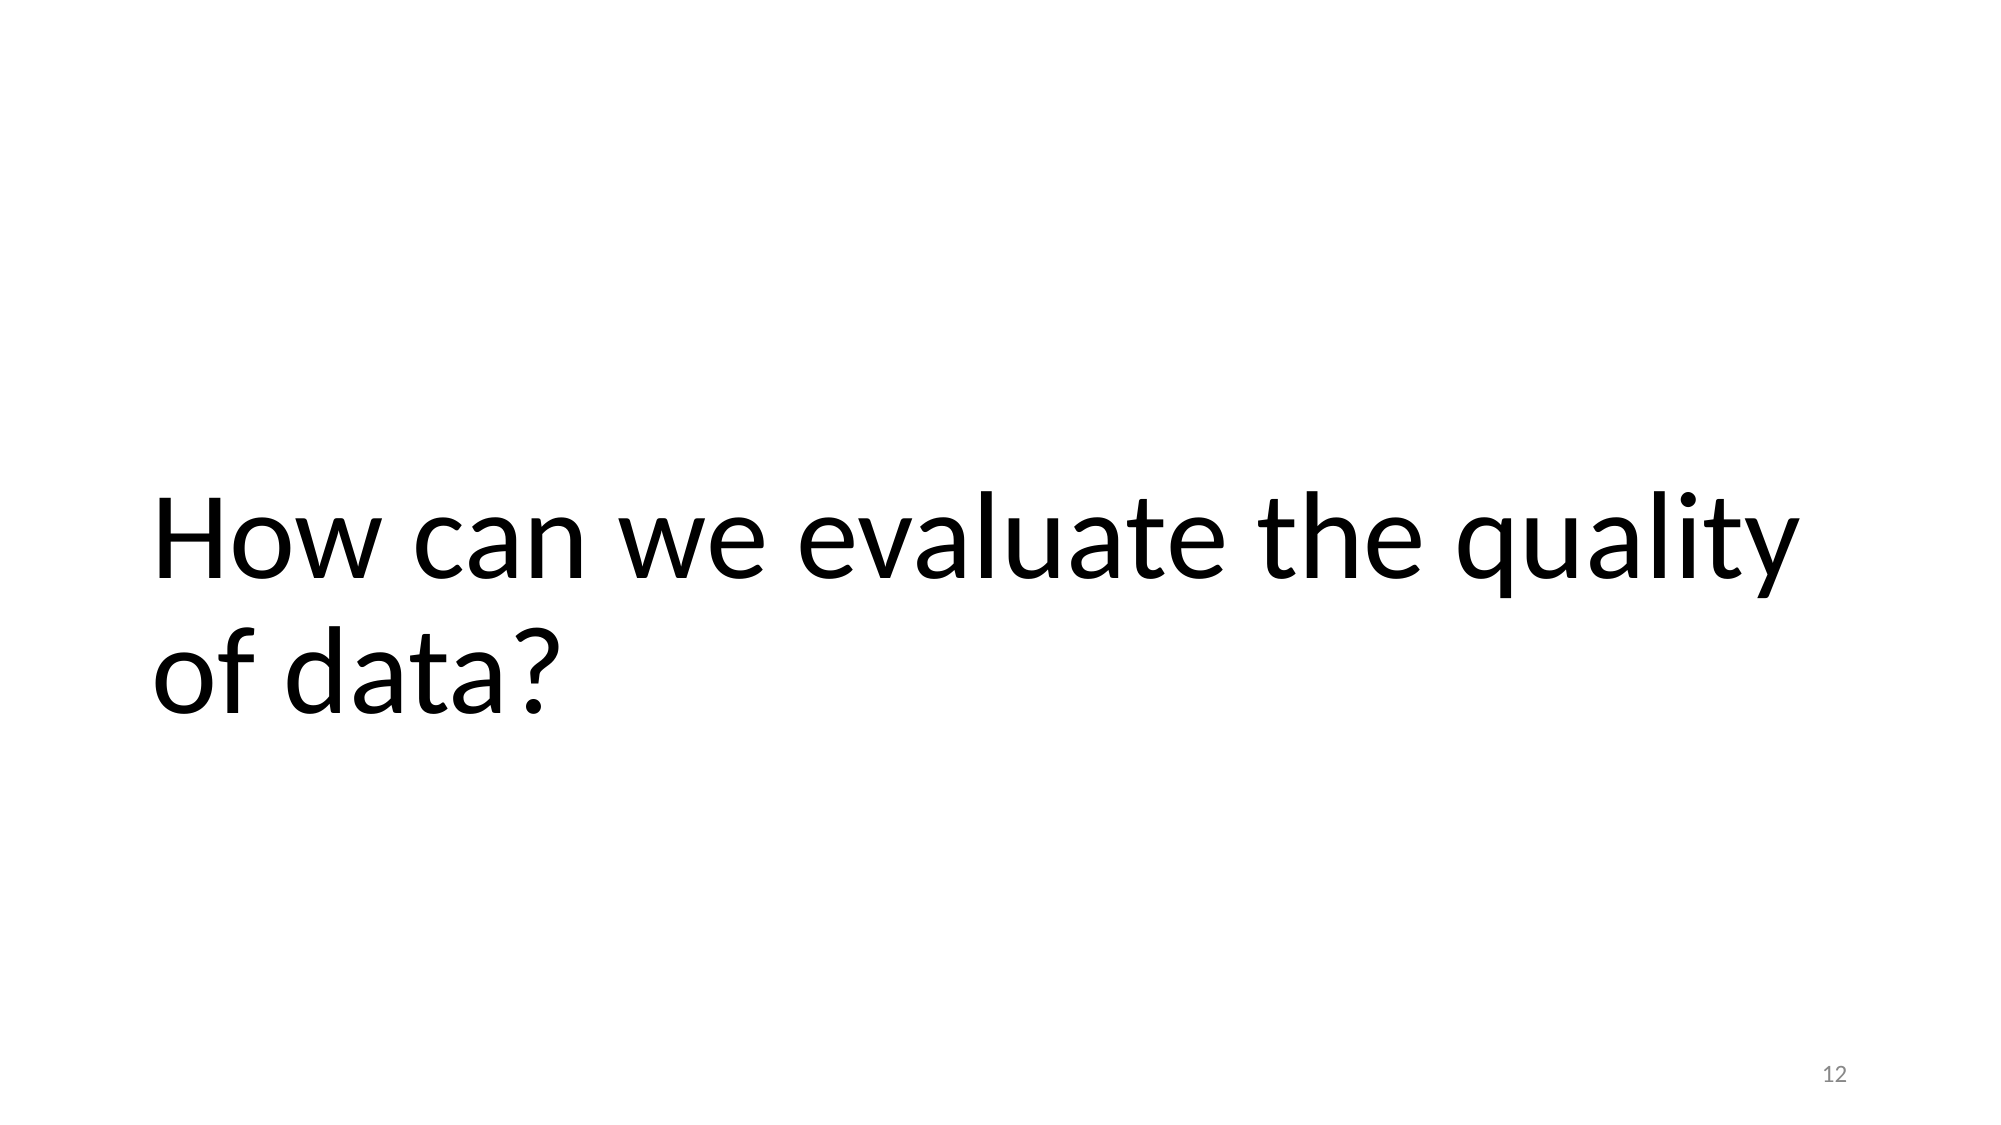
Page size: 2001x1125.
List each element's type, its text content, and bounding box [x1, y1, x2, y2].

slide_number 12 [1412, 1042, 1863, 1103]
title How can we evaluate the quality of data? [136, 280, 1862, 749]
